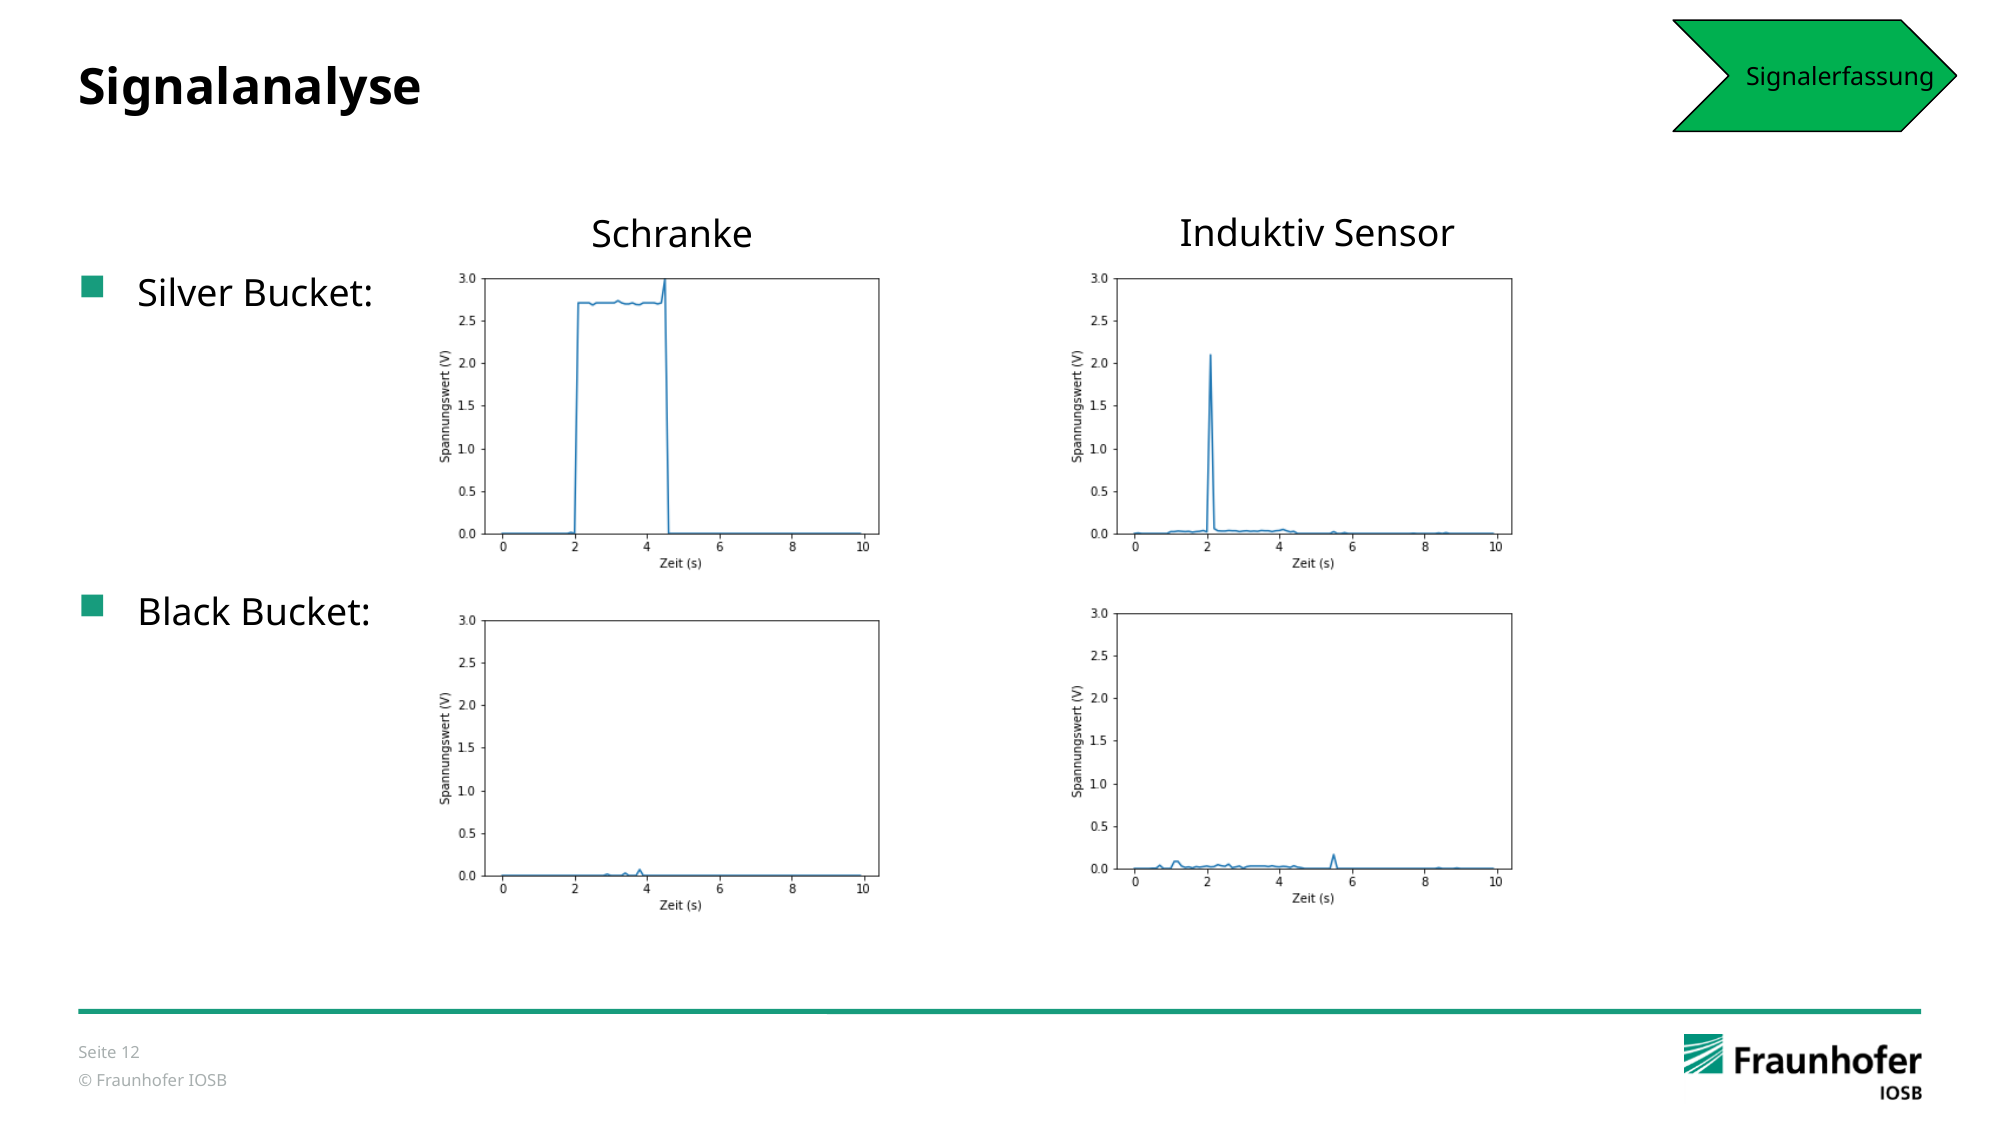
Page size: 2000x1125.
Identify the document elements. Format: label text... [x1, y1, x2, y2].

text_box Signalerfassung [1731, 52, 1950, 128]
picture [1053, 269, 1562, 577]
title Signalanalyse [78, 54, 1728, 116]
text_box Schranke [576, 202, 920, 259]
list Silver Bucket: Black Bucket: [78, 269, 1922, 1073]
picture [1053, 602, 1562, 912]
picture [1684, 1073, 1922, 1104]
picture [420, 602, 929, 918]
picture [420, 260, 930, 576]
text_box [1950, 69, 1957, 83]
text_box Induktiv Sensor [1165, 202, 1591, 262]
text_box [1673, 20, 1933, 132]
